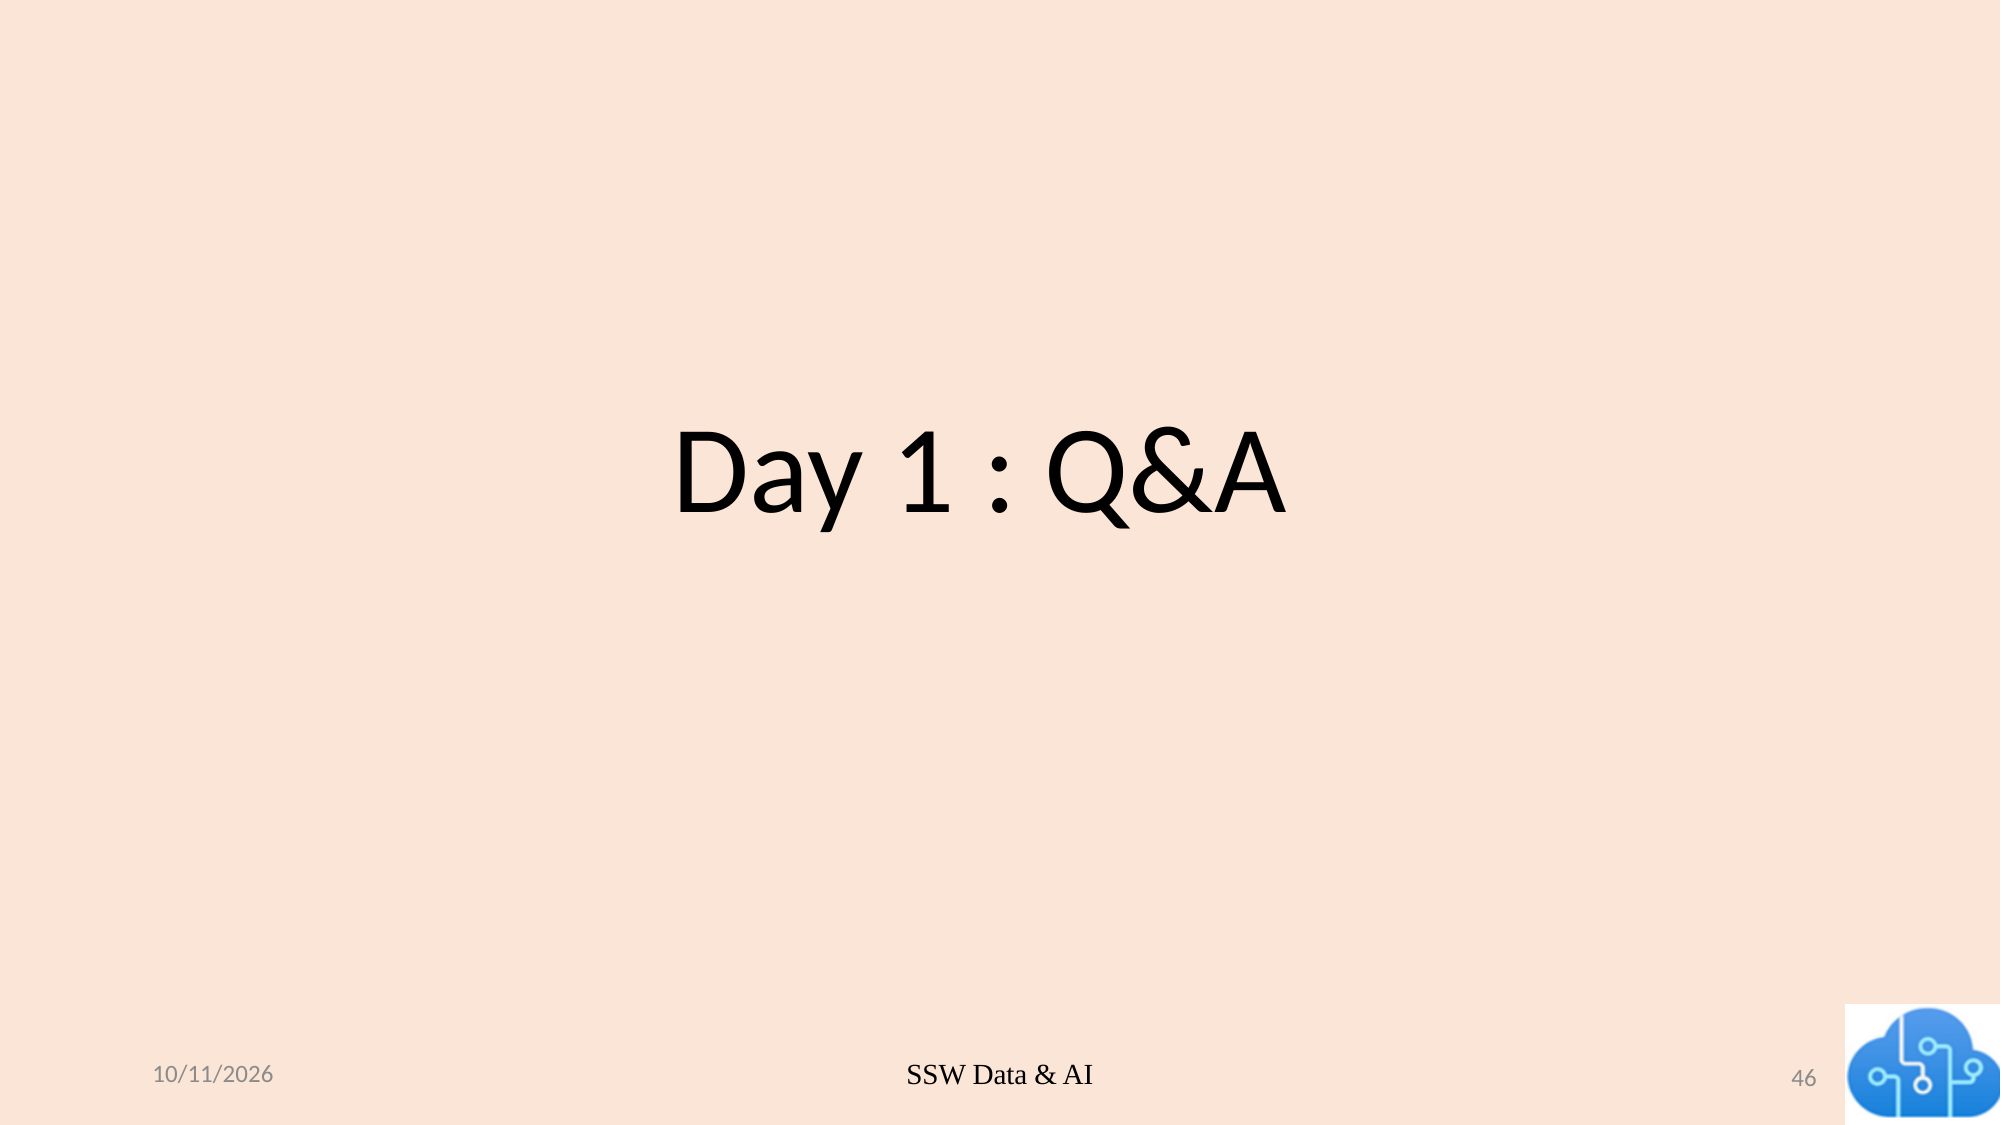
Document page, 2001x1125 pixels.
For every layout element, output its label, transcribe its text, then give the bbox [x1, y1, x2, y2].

slide_number 46 [1381, 1046, 1832, 1106]
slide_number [137, 1042, 588, 1103]
footer SSW Data & AI [662, 1042, 1338, 1103]
list Day 1 : Q&A [91, 397, 1868, 711]
picture [1845, 1004, 2000, 1125]
